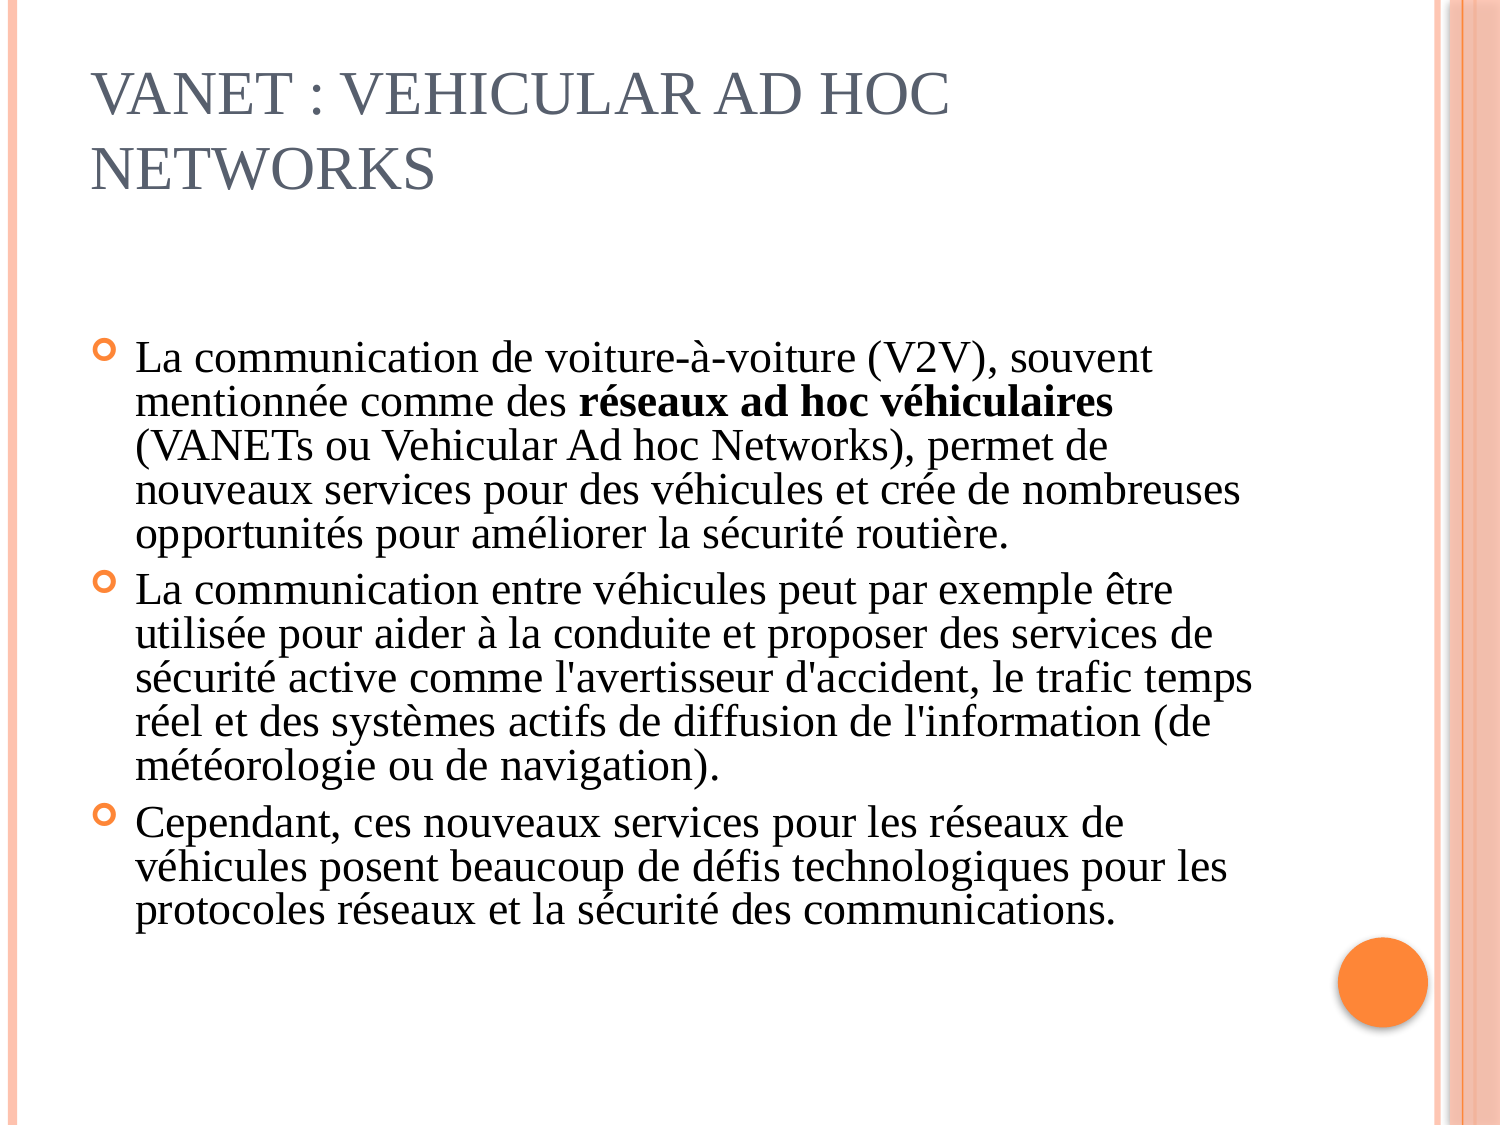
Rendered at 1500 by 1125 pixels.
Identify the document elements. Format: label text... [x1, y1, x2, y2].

slide_number 73 [1025, 1059, 1500, 1125]
title VANET : Vehicular ad hoc networks [75, 45, 1300, 233]
list La communication de voiture-à-voiture (V2V), souvent mentionnée comme des réseaux ad hoc véhiculaires (VANETs ou Vehicular Ad hoc Networks), permet de nouveaux services pour des véhicules et crée de nombreuses opportunités pour améliorer la sécurité routière. La communication entre véhicules peut par exemple être utilisée pour aider à la conduite et proposer des services de sécurité active comme l'avertisseur d'accident, le trafic temps réel et des systèmes actifs de diffusion de l'information (de météorologie ou de navigation). Cependant, ces nouveaux services pour les réseaux de véhicules posent beaucoup de défis technologiques pour les protocoles réseaux et la sécurité des communications. [75, 262, 1300, 1062]
